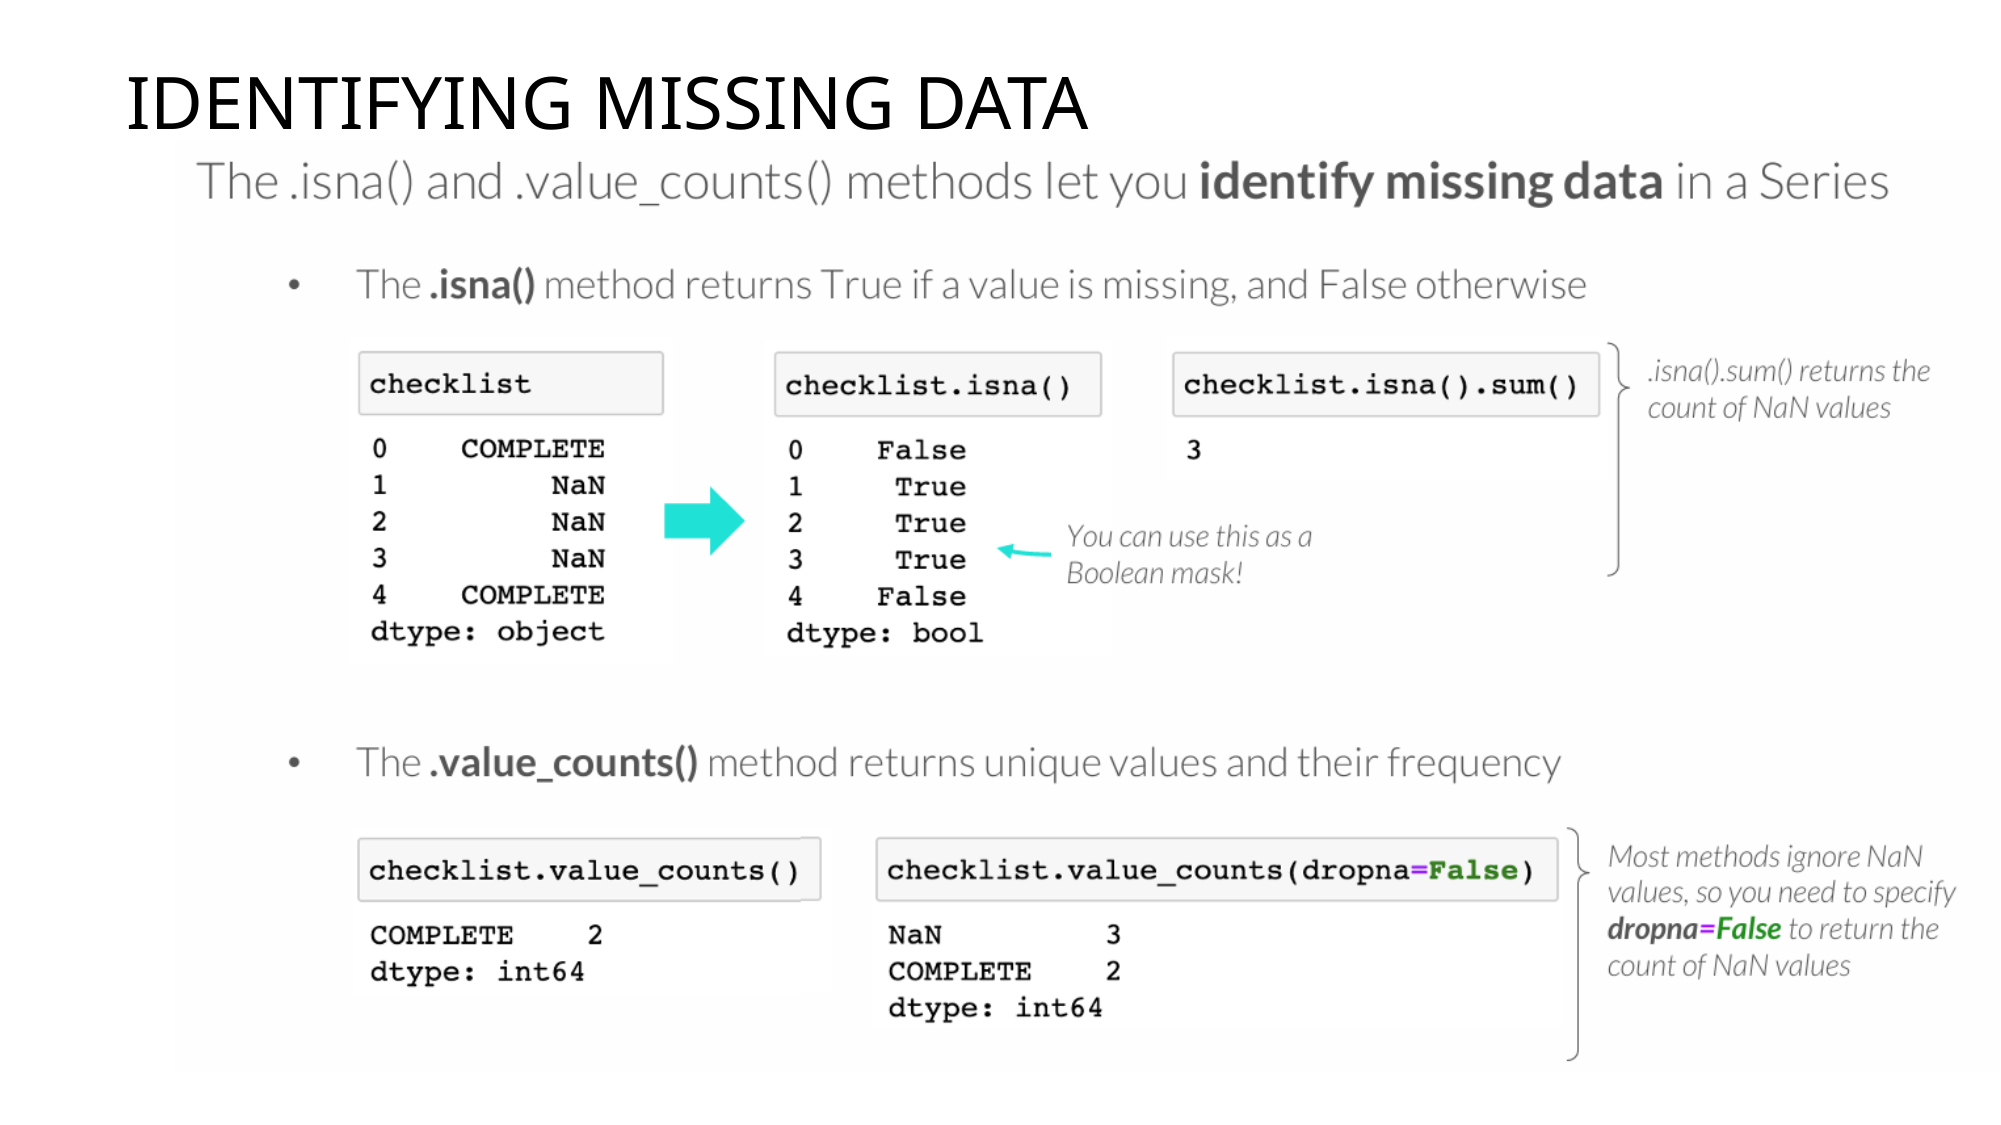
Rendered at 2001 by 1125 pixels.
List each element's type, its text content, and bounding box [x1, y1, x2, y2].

title IDENTIFYING MISSING DATA [111, 59, 1863, 154]
picture [175, 141, 2000, 1074]
